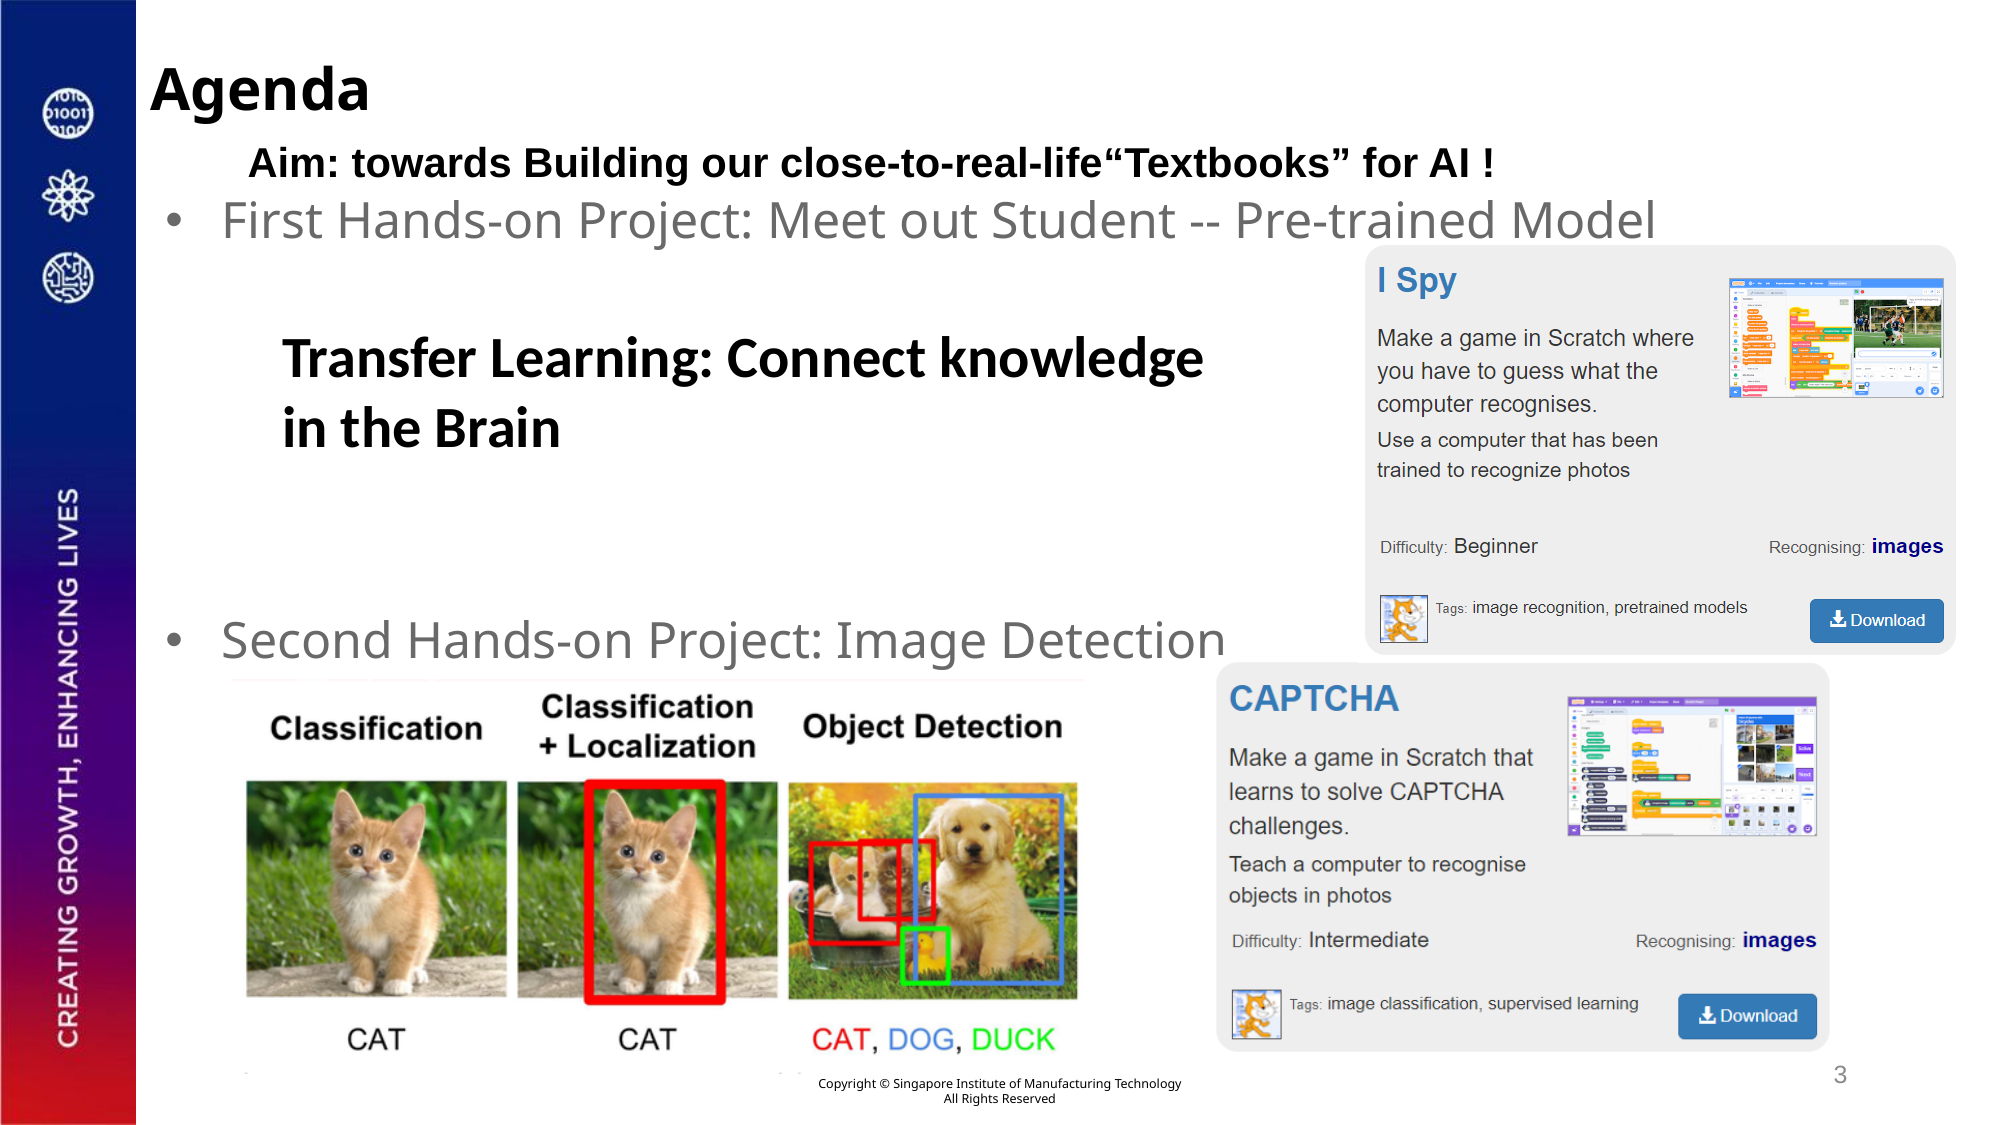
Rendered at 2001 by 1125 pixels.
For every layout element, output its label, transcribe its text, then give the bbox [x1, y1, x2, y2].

slide_number 3 [1412, 1043, 1863, 1104]
text_box Aim: towards Building our close-to-real-life“Textbooks” for AI ! [232, 127, 1768, 193]
picture [232, 679, 1085, 1074]
text_box Transfer Learning: Connect knowledge in the Brain [267, 312, 1242, 467]
picture [0, 0, 136, 1125]
text_box First Hands-on Project: Meet out Student -- Pre-trained Model Second Hands-on Project: Image Detection [150, 181, 1926, 677]
picture [1206, 240, 1964, 1058]
title Agenda [135, 30, 2000, 144]
